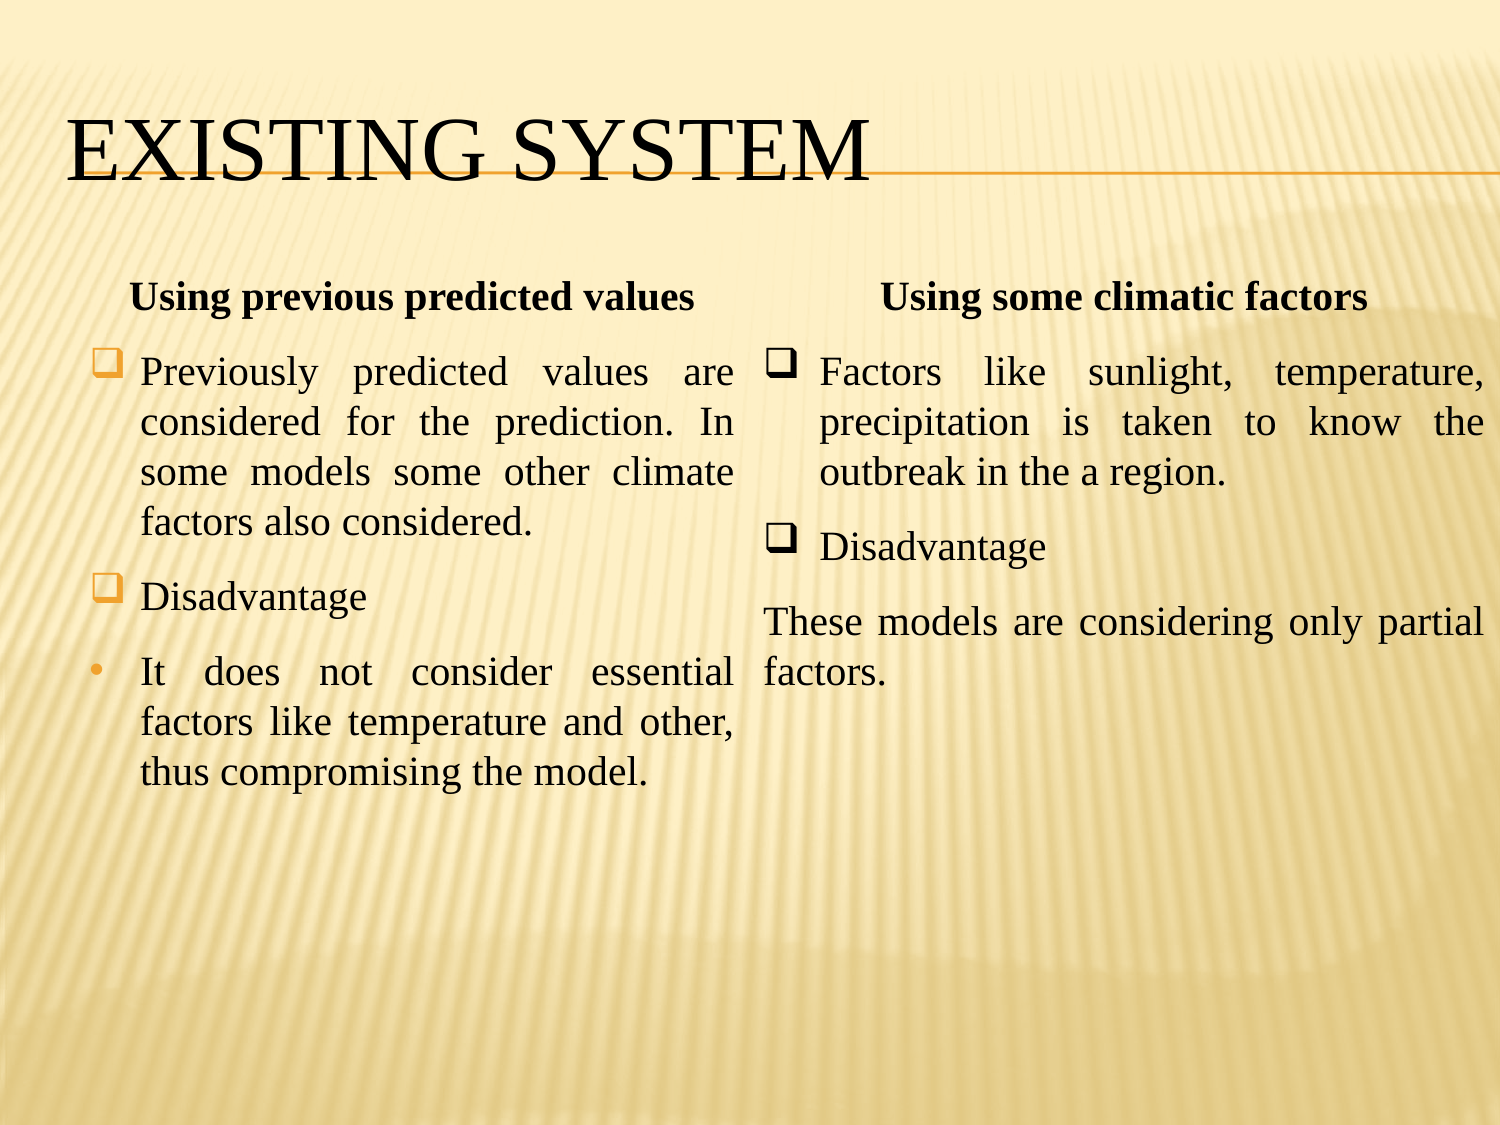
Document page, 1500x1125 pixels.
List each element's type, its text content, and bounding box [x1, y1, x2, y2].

text_box Using some climatic factors Factors like sunlight, temperature, precipitation is taken to know the outbreak in the a region. Disadvantage These models are considering only partial factors. [748, 261, 1500, 702]
picture [0, 0, 1500, 1125]
list Using previous predicted values Previously predicted values are considered for the prediction. In some models some other climate factors also considered. Disadvantage It does not consider essential factors like temperature and other, thus compromising the model. [50, 261, 750, 1004]
title EXISTING SYSTEM [50, 75, 1475, 213]
